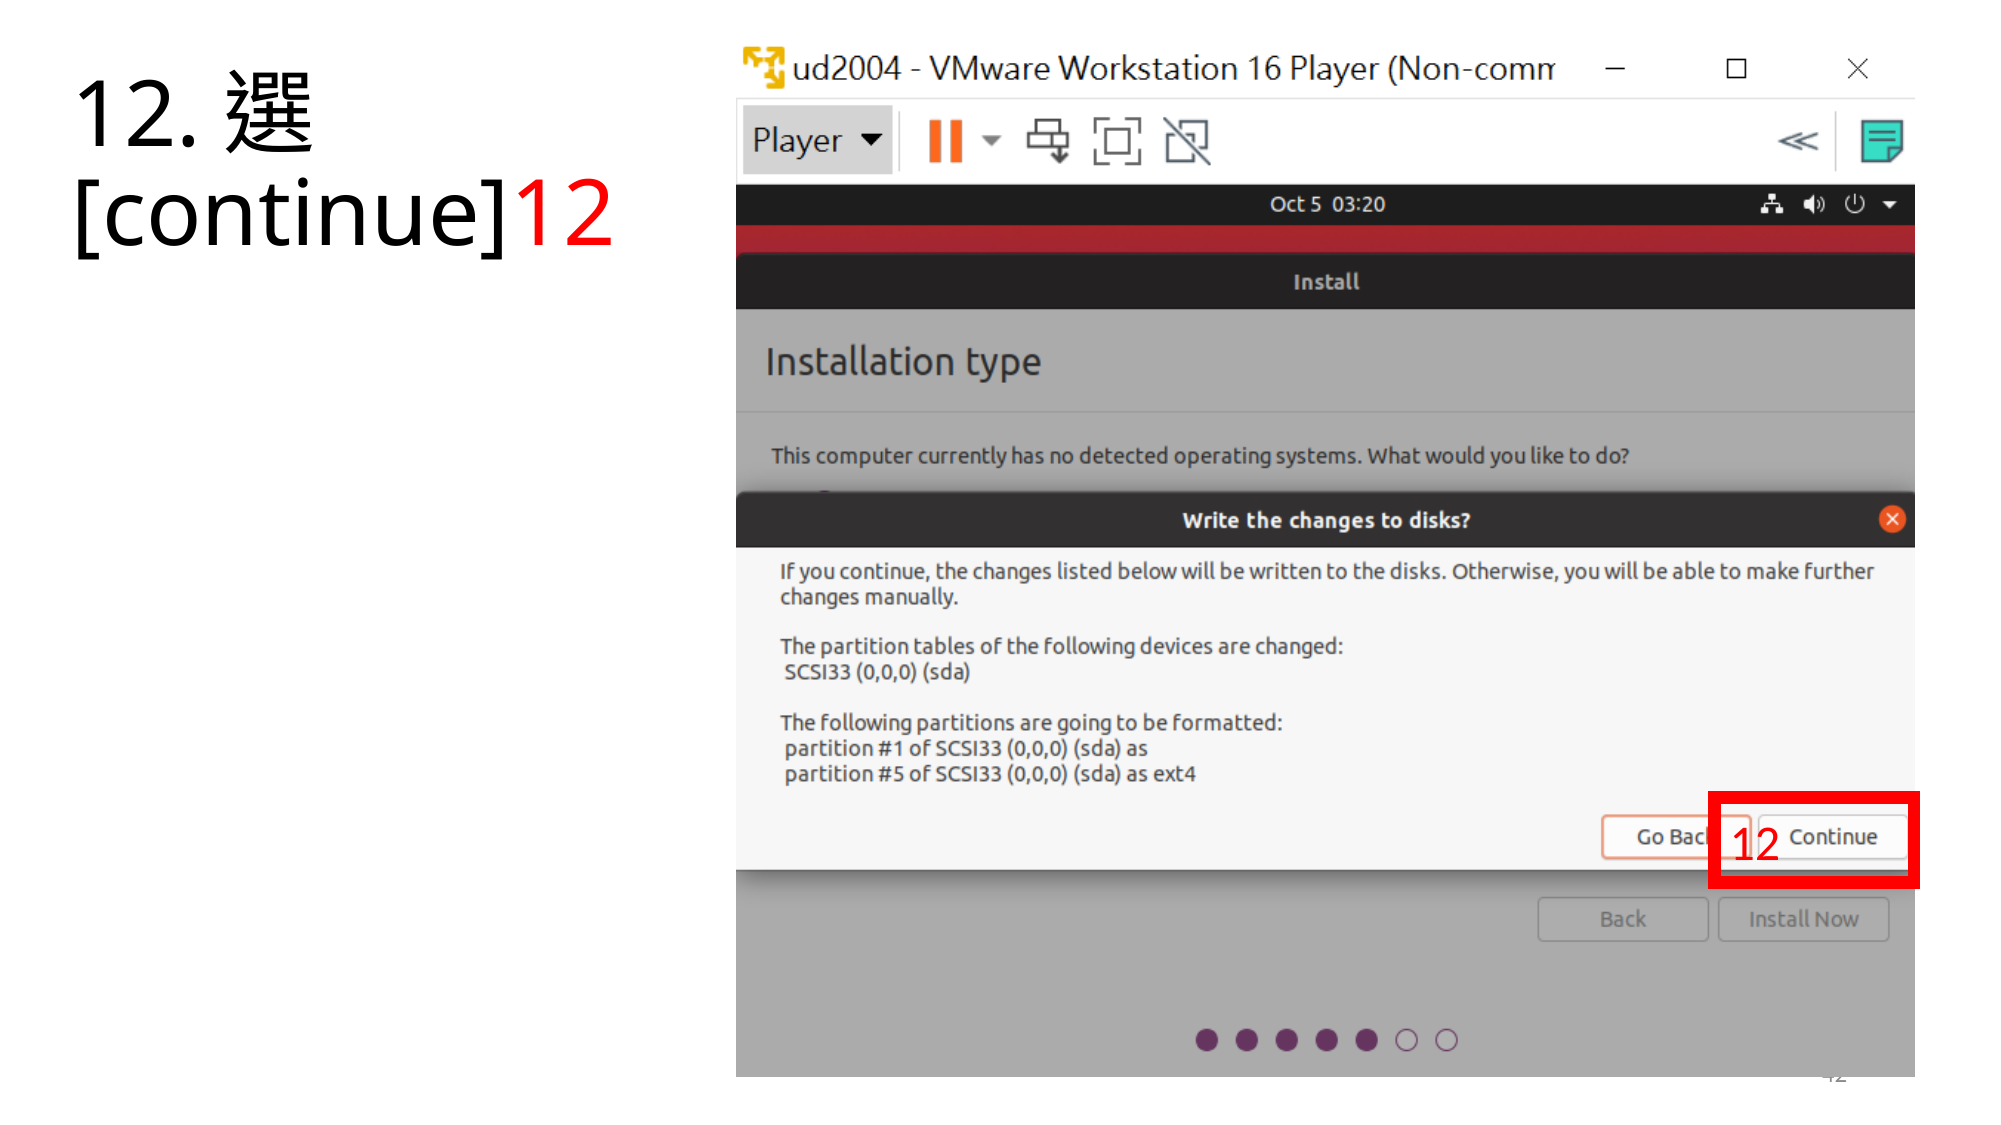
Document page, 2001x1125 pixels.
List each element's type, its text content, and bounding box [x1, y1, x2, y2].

title 12.選[continue]12 [56, 59, 634, 813]
slide_number 42 [1412, 1077, 1863, 1103]
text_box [736, 41, 1915, 1077]
